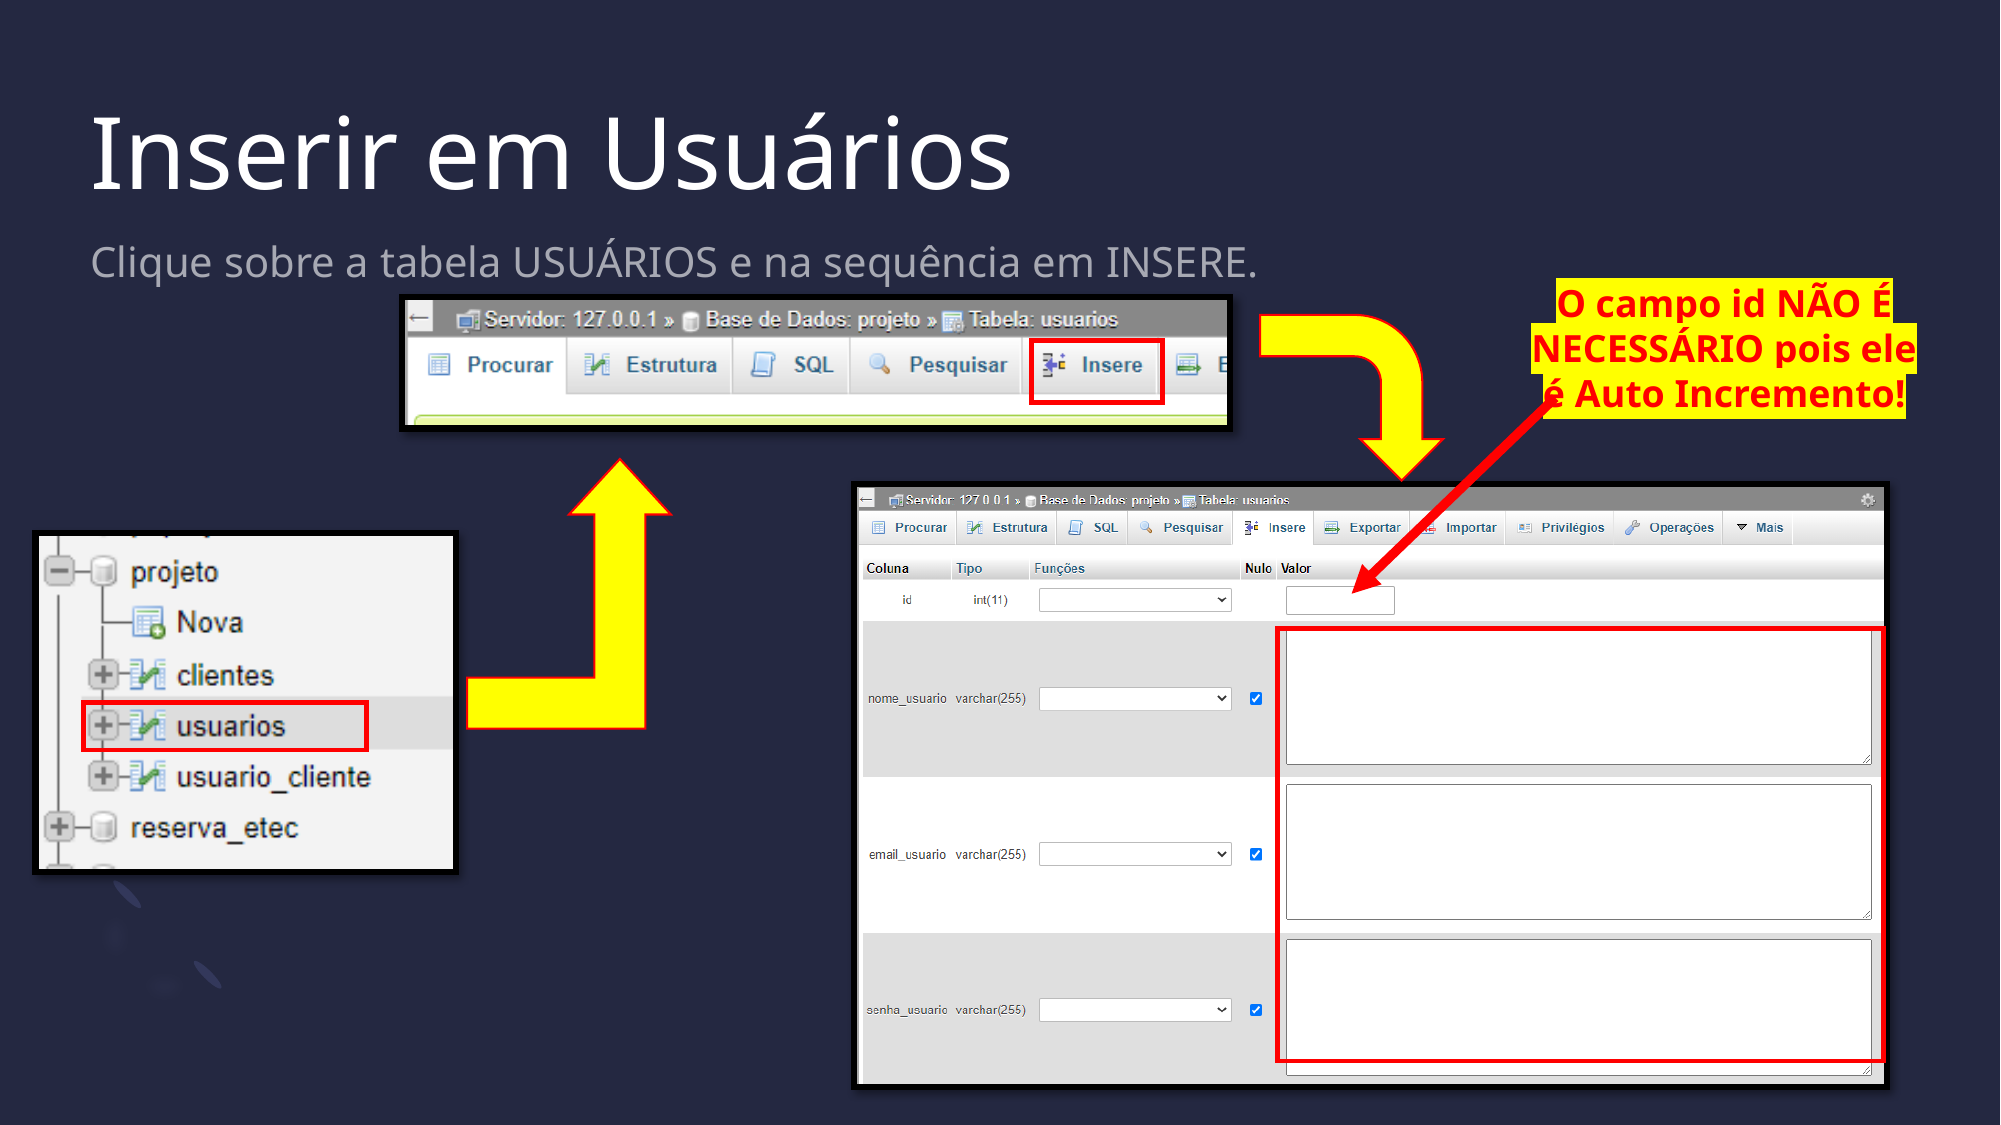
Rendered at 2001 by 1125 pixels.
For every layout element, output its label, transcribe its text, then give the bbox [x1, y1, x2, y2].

picture [856, 486, 1884, 1085]
text_box [1259, 313, 1424, 397]
title Inserir em Usuários [90, 90, 1910, 231]
text_box O campo id NÃO É NECESSÁRIO pois ele é Auto Incremento! [1507, 272, 1941, 423]
picture [38, 536, 453, 869]
text_box [466, 457, 674, 730]
list Clique sobre a tabela USUÁRIOS e na sequência em INSERE. [90, 231, 1910, 1000]
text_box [1351, 397, 1556, 594]
picture [405, 300, 1228, 426]
